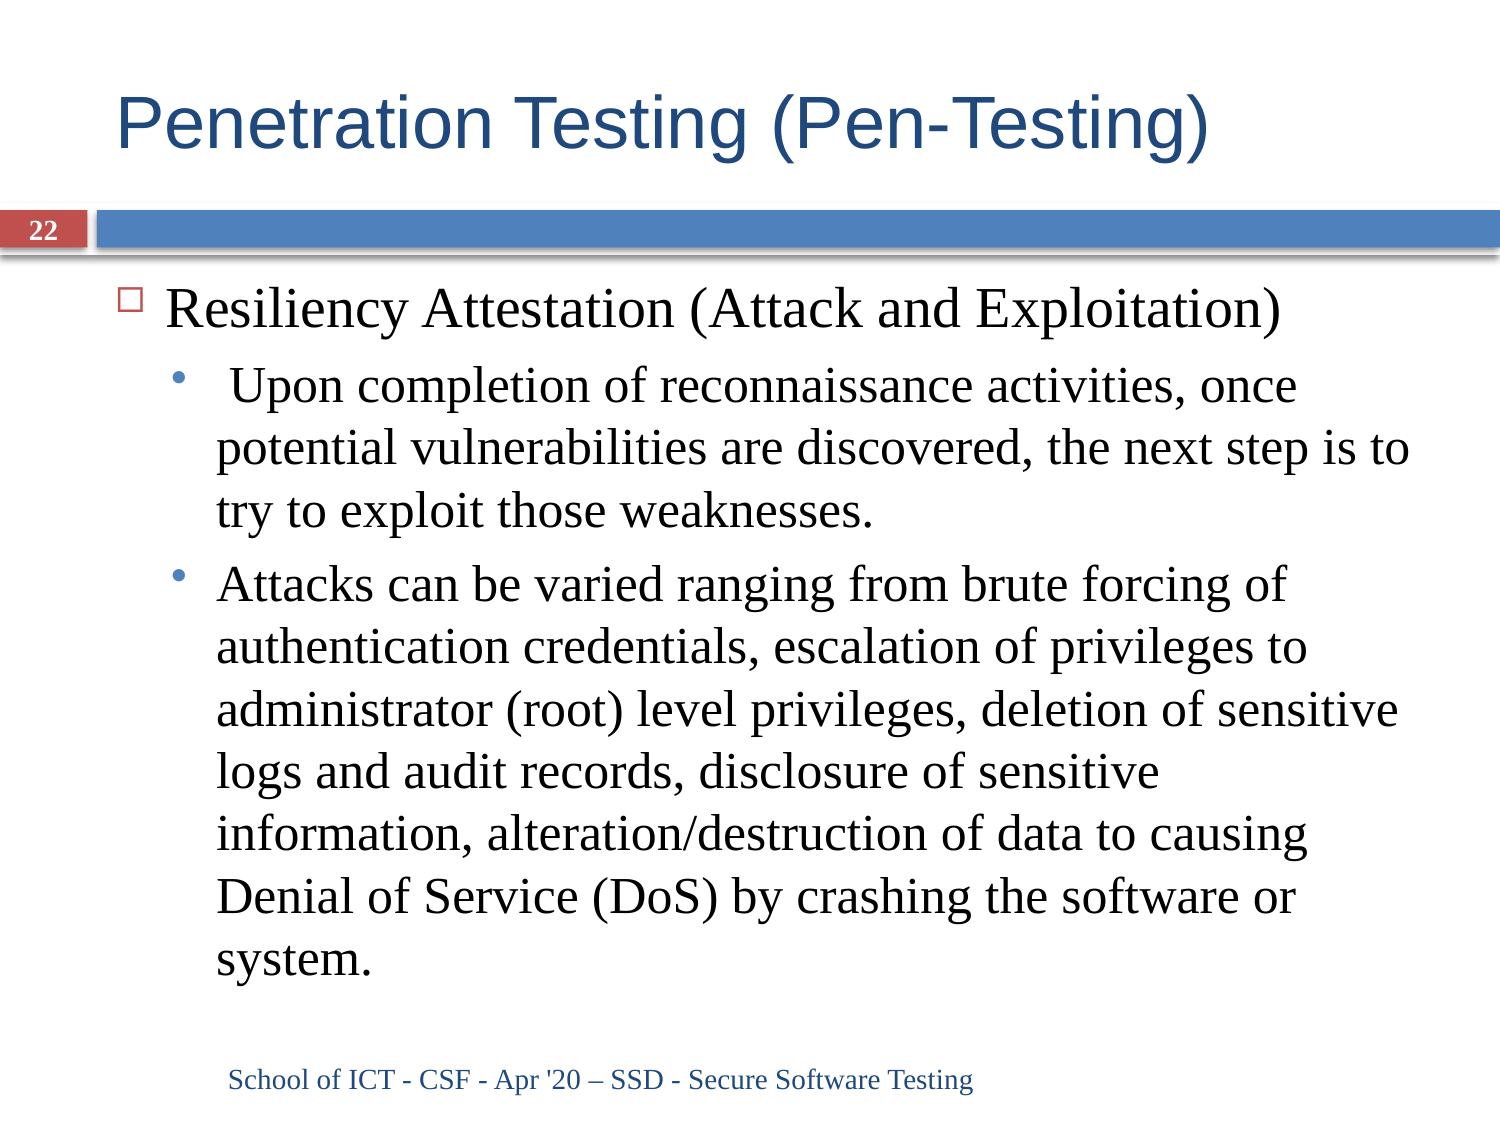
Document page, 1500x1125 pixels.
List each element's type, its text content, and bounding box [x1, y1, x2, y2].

footer School of ICT - CSF - Apr '20 – SSD - Secure Software Testing [99, 1048, 990, 1108]
list Resiliency Attestation (Attack and Exploitation) Upon completion of reconnaissance activities, once potential vulnerabilities are discovered, the next step is to try to exploit those weaknesses. Attacks can be varied ranging from brute forcing of authentication credentials, escalation of privileges to administrator (root) level privileges, deletion of sensitive logs and audit records, disclosure of sensitive information, alteration/destruction of data to causing Denial of Service (DoS) by crashing the software or system. [100, 262, 1438, 1000]
title Penetration Testing (Pen-Testing) [100, 37, 1438, 200]
slide_number 22 [0, 208, 88, 249]
